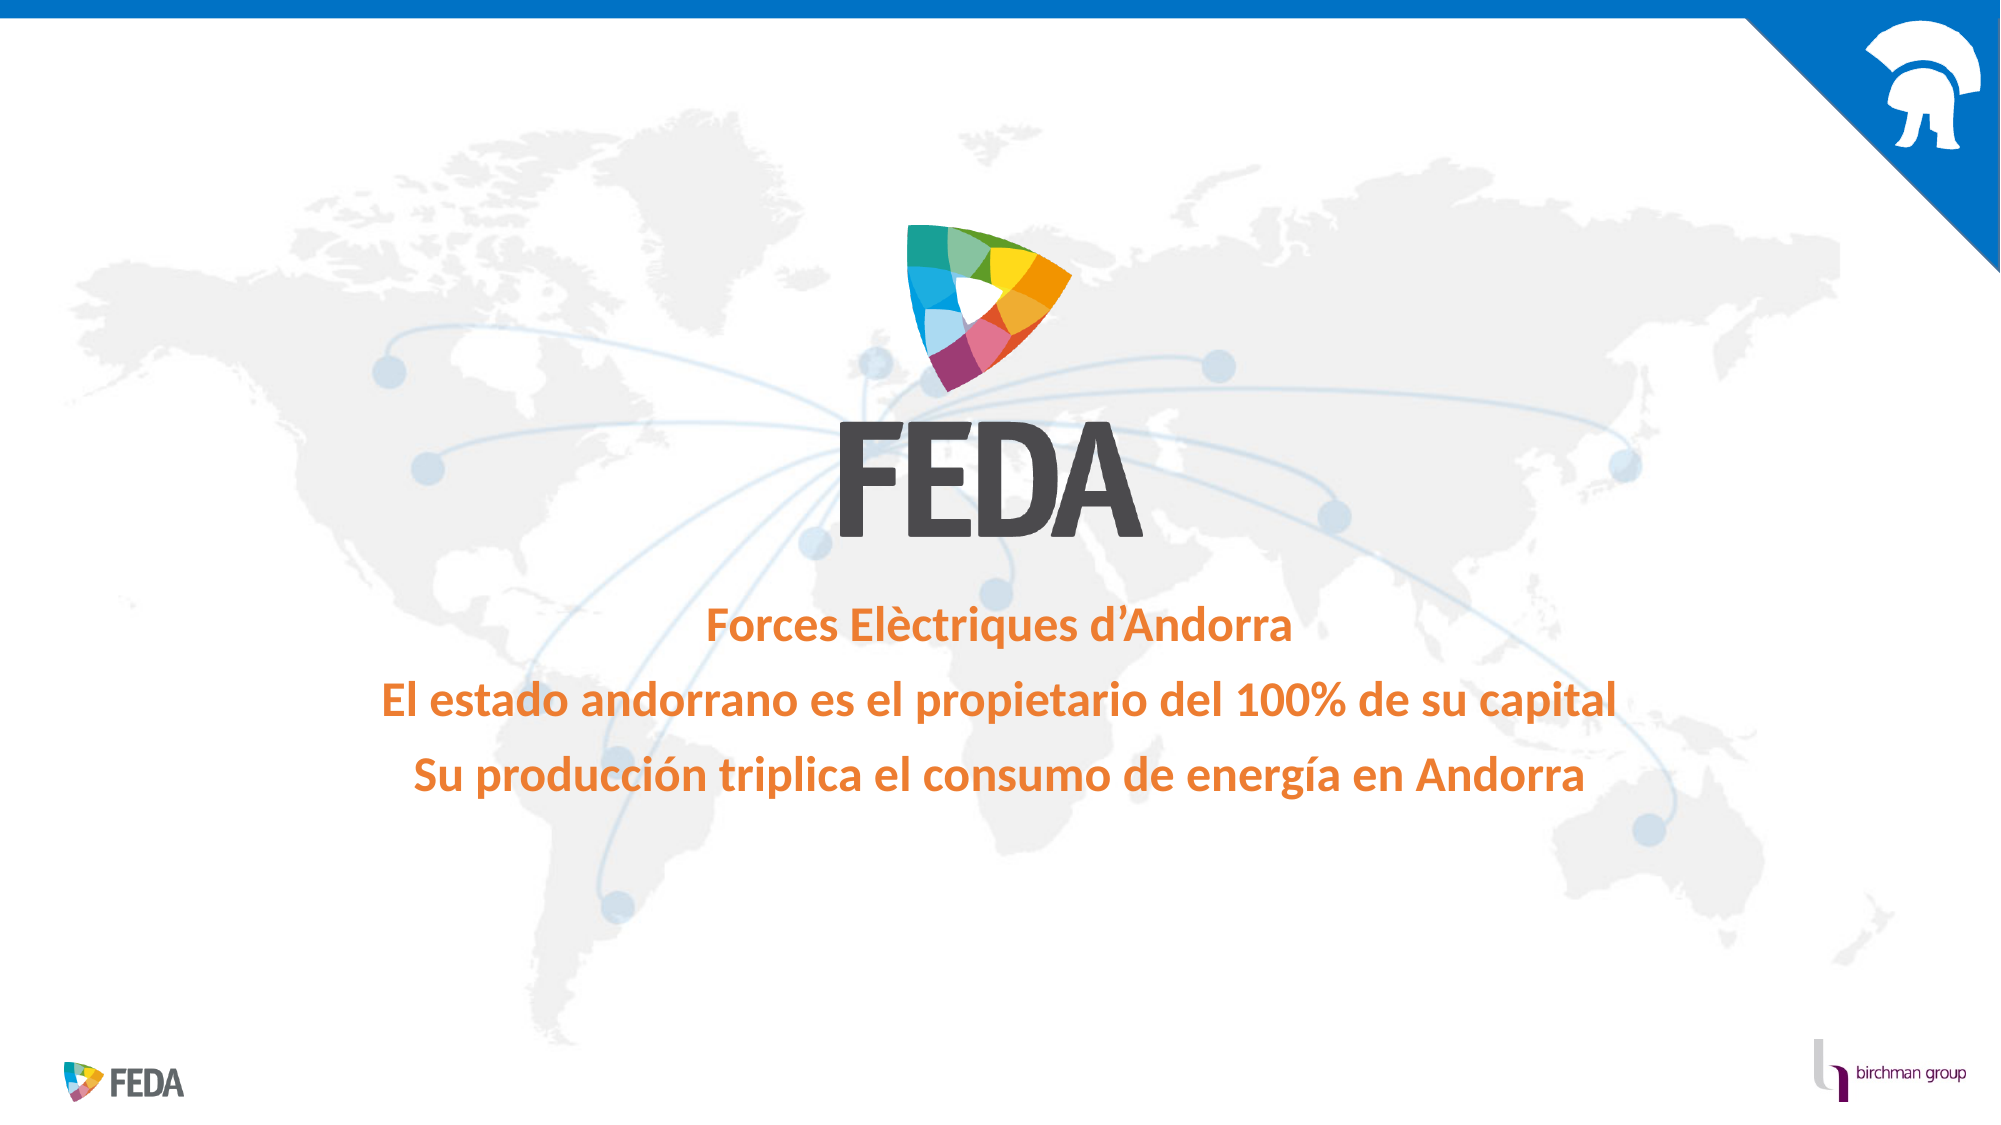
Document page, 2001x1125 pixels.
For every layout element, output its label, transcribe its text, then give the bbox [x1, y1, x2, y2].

picture [0, 0, 2001, 1125]
subtitle Forces Elèctriques d’Andorra El estado andorrano es el propietario del 100% de su capital Su producción triplica el consumo de energía en Andorra [249, 590, 1750, 863]
